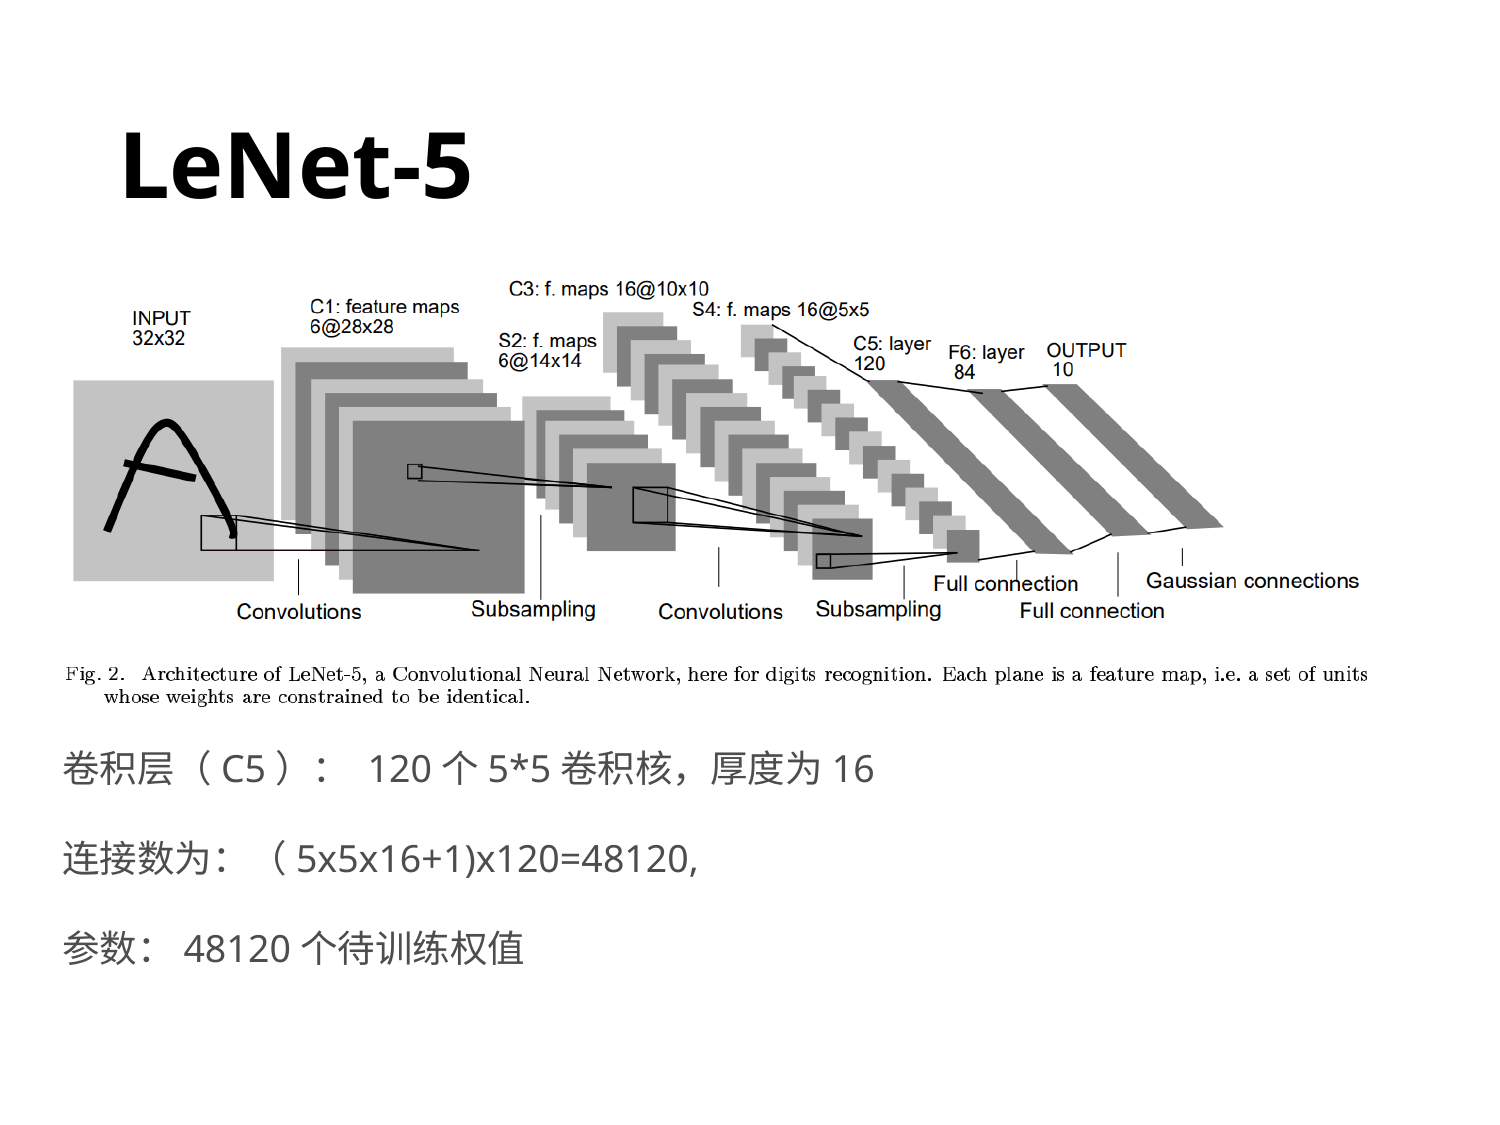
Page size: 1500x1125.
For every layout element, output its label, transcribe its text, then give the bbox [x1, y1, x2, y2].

text_box 卷积层（C5）： 120个5*5卷积核，厚度为16 连接数为：（5x5x16+1)x120=48120, 参数：48120个待训练权值 [47, 737, 1451, 978]
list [36, 262, 1397, 718]
title LeNet-5 [103, 59, 1397, 262]
